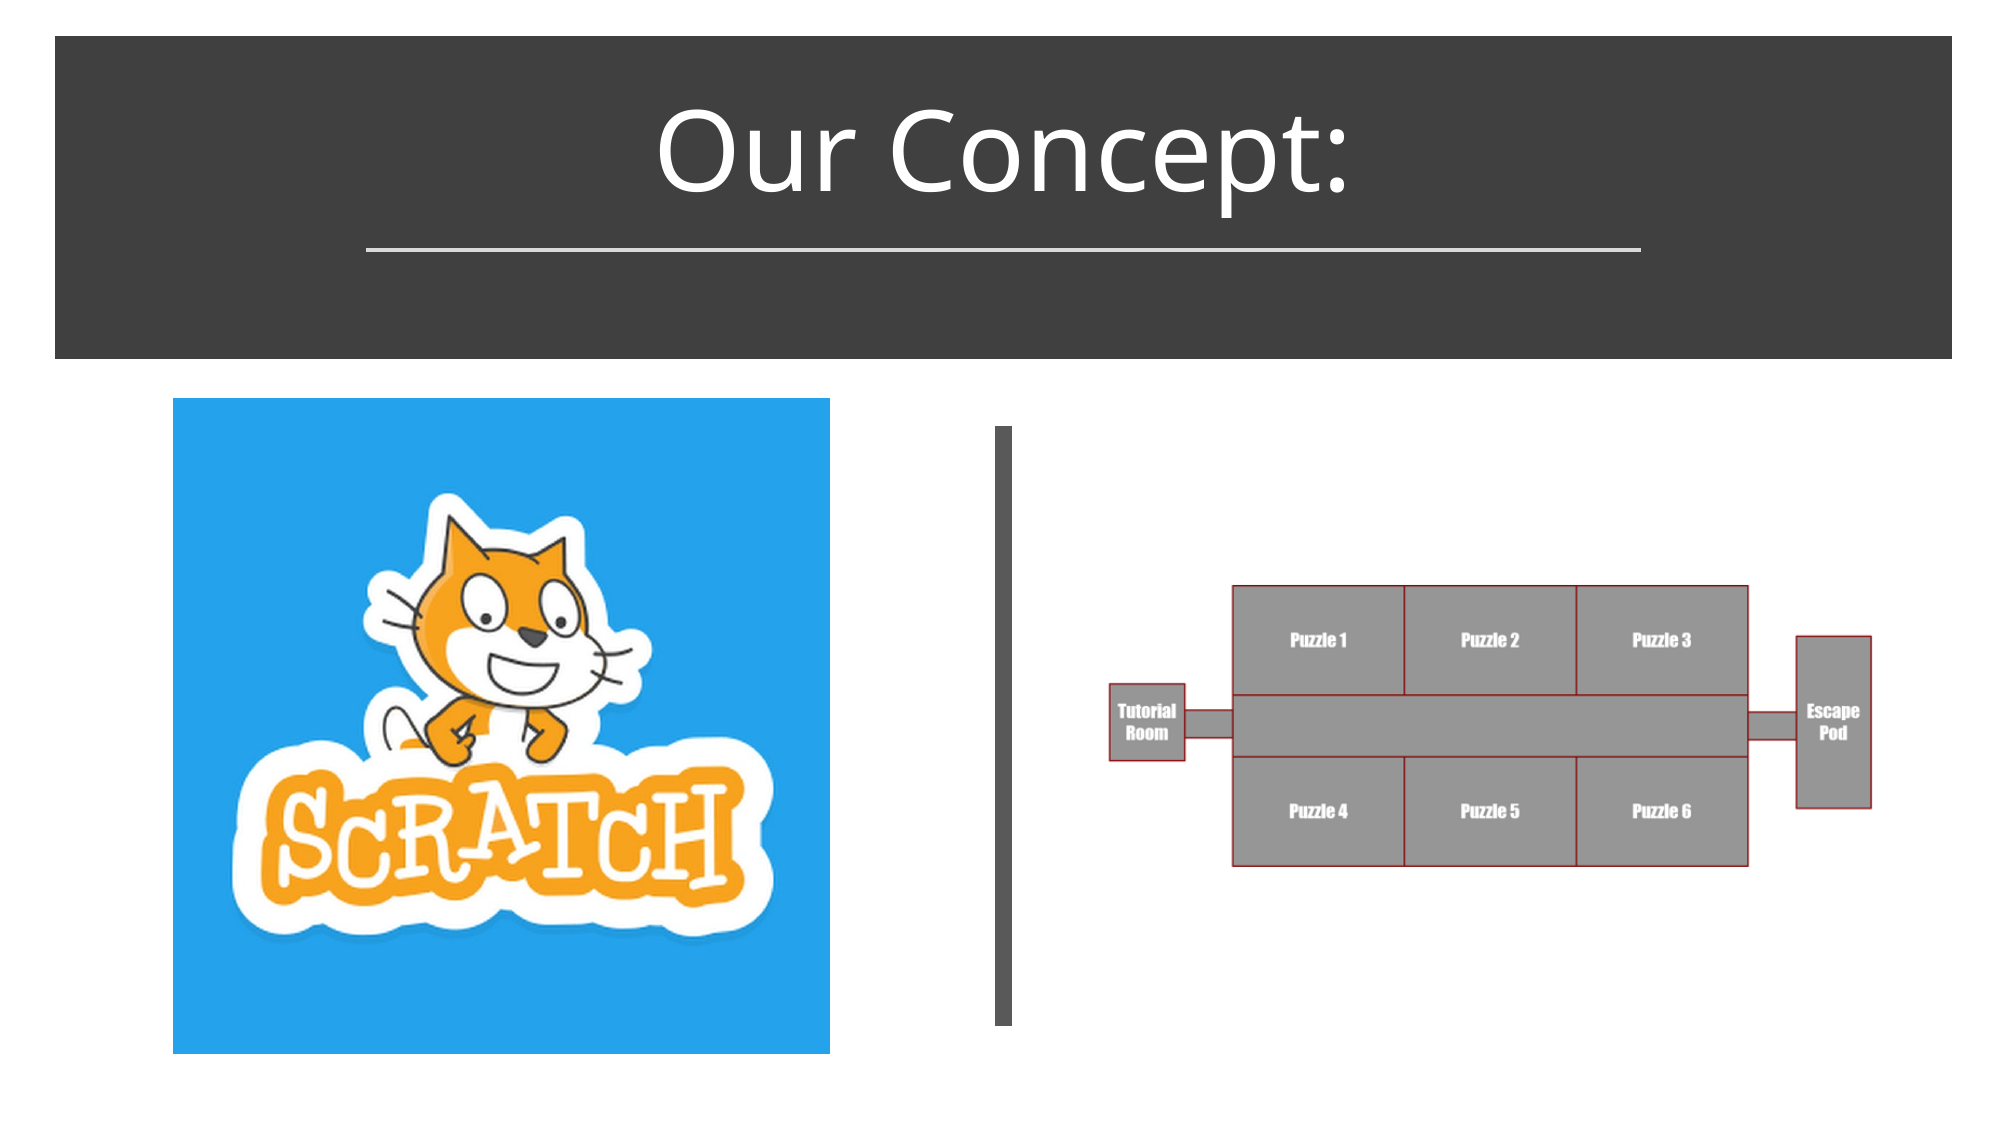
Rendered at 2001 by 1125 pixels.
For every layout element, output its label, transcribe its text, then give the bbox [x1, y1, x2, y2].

text_box [64, 45, 1942, 350]
title Our Concept: [89, 71, 1917, 224]
picture [173, 398, 830, 1054]
picture [1057, 571, 1953, 881]
